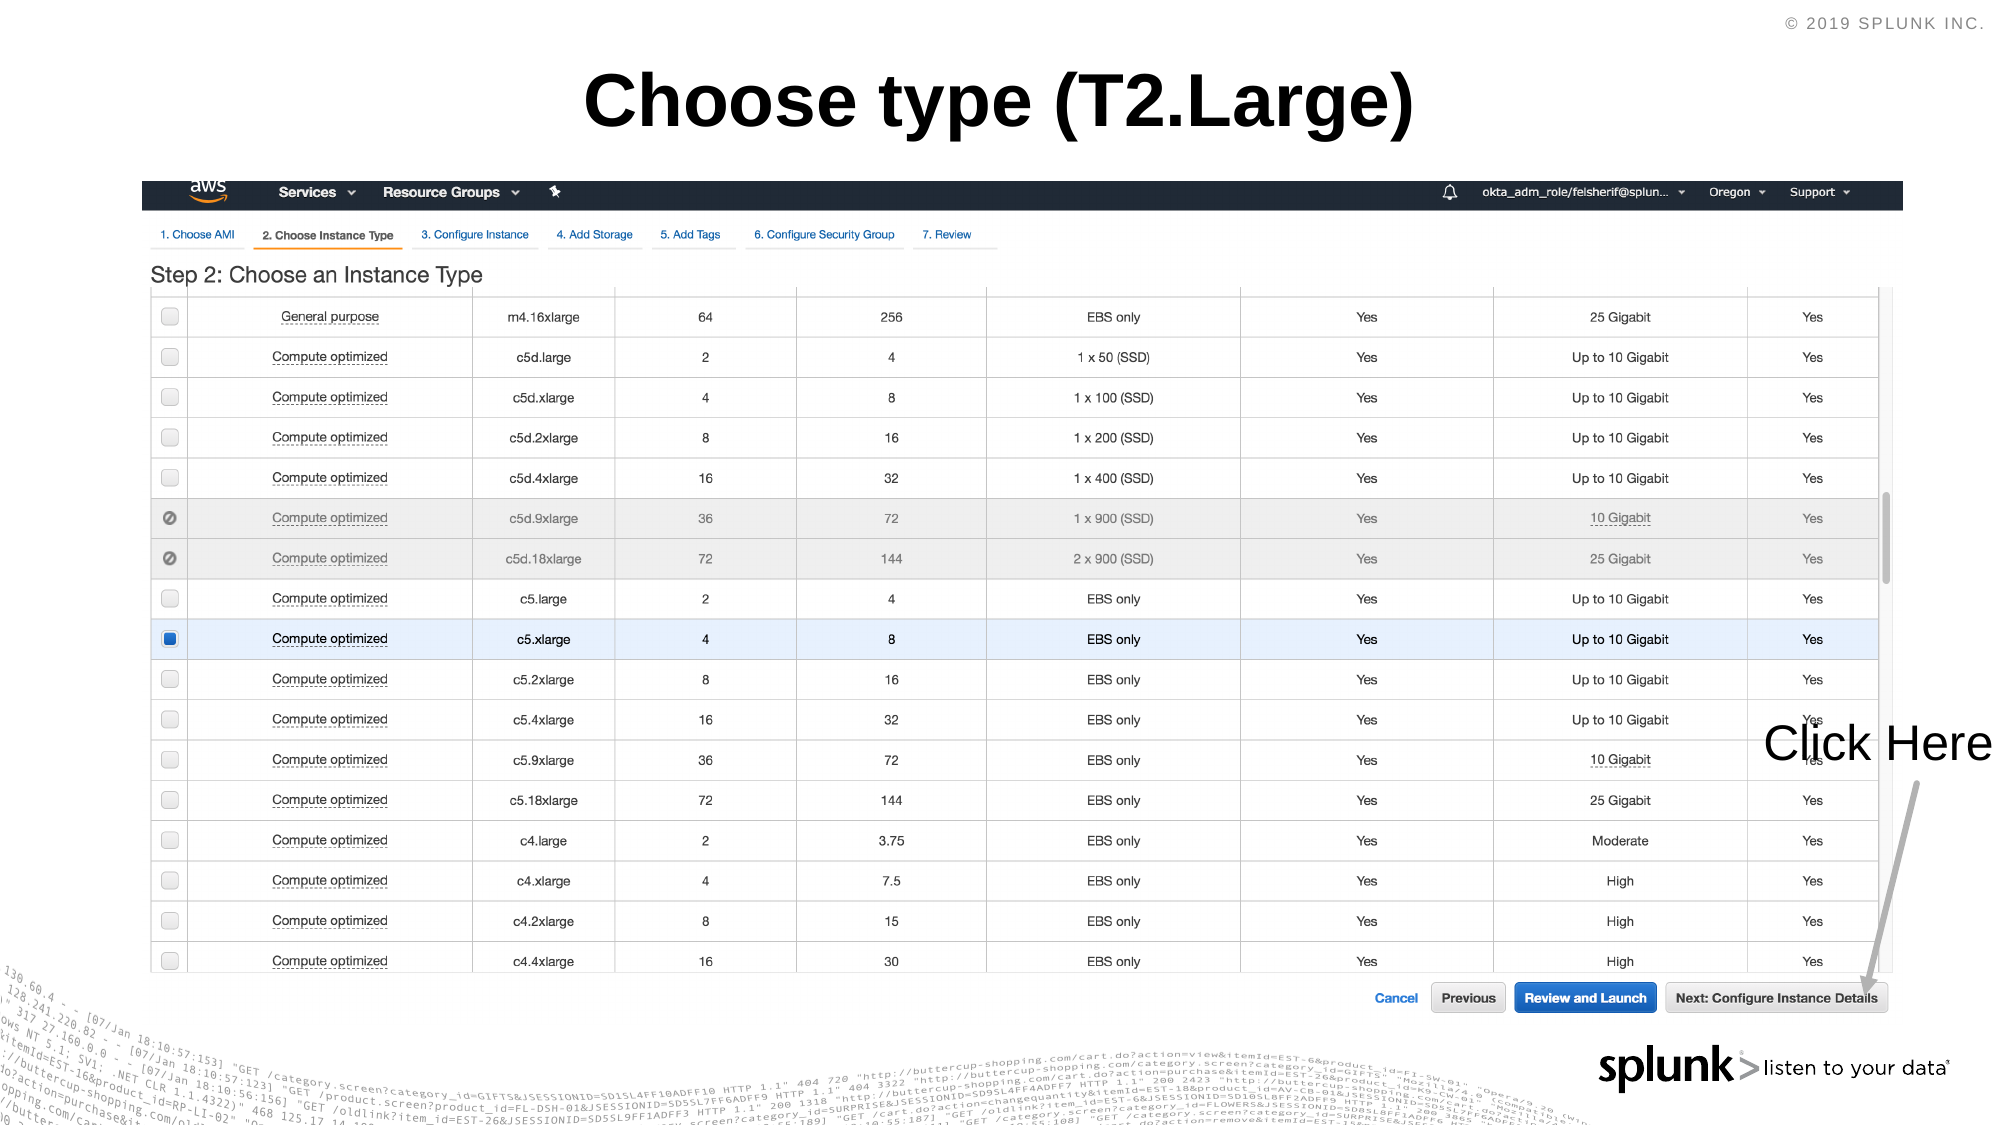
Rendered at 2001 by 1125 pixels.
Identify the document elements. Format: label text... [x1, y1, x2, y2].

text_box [1864, 783, 1917, 996]
text_box Click Here [1904, 710, 1994, 771]
picture [0, 0, 2000, 1125]
title Choose type (T2.Large) [74, 50, 1926, 124]
